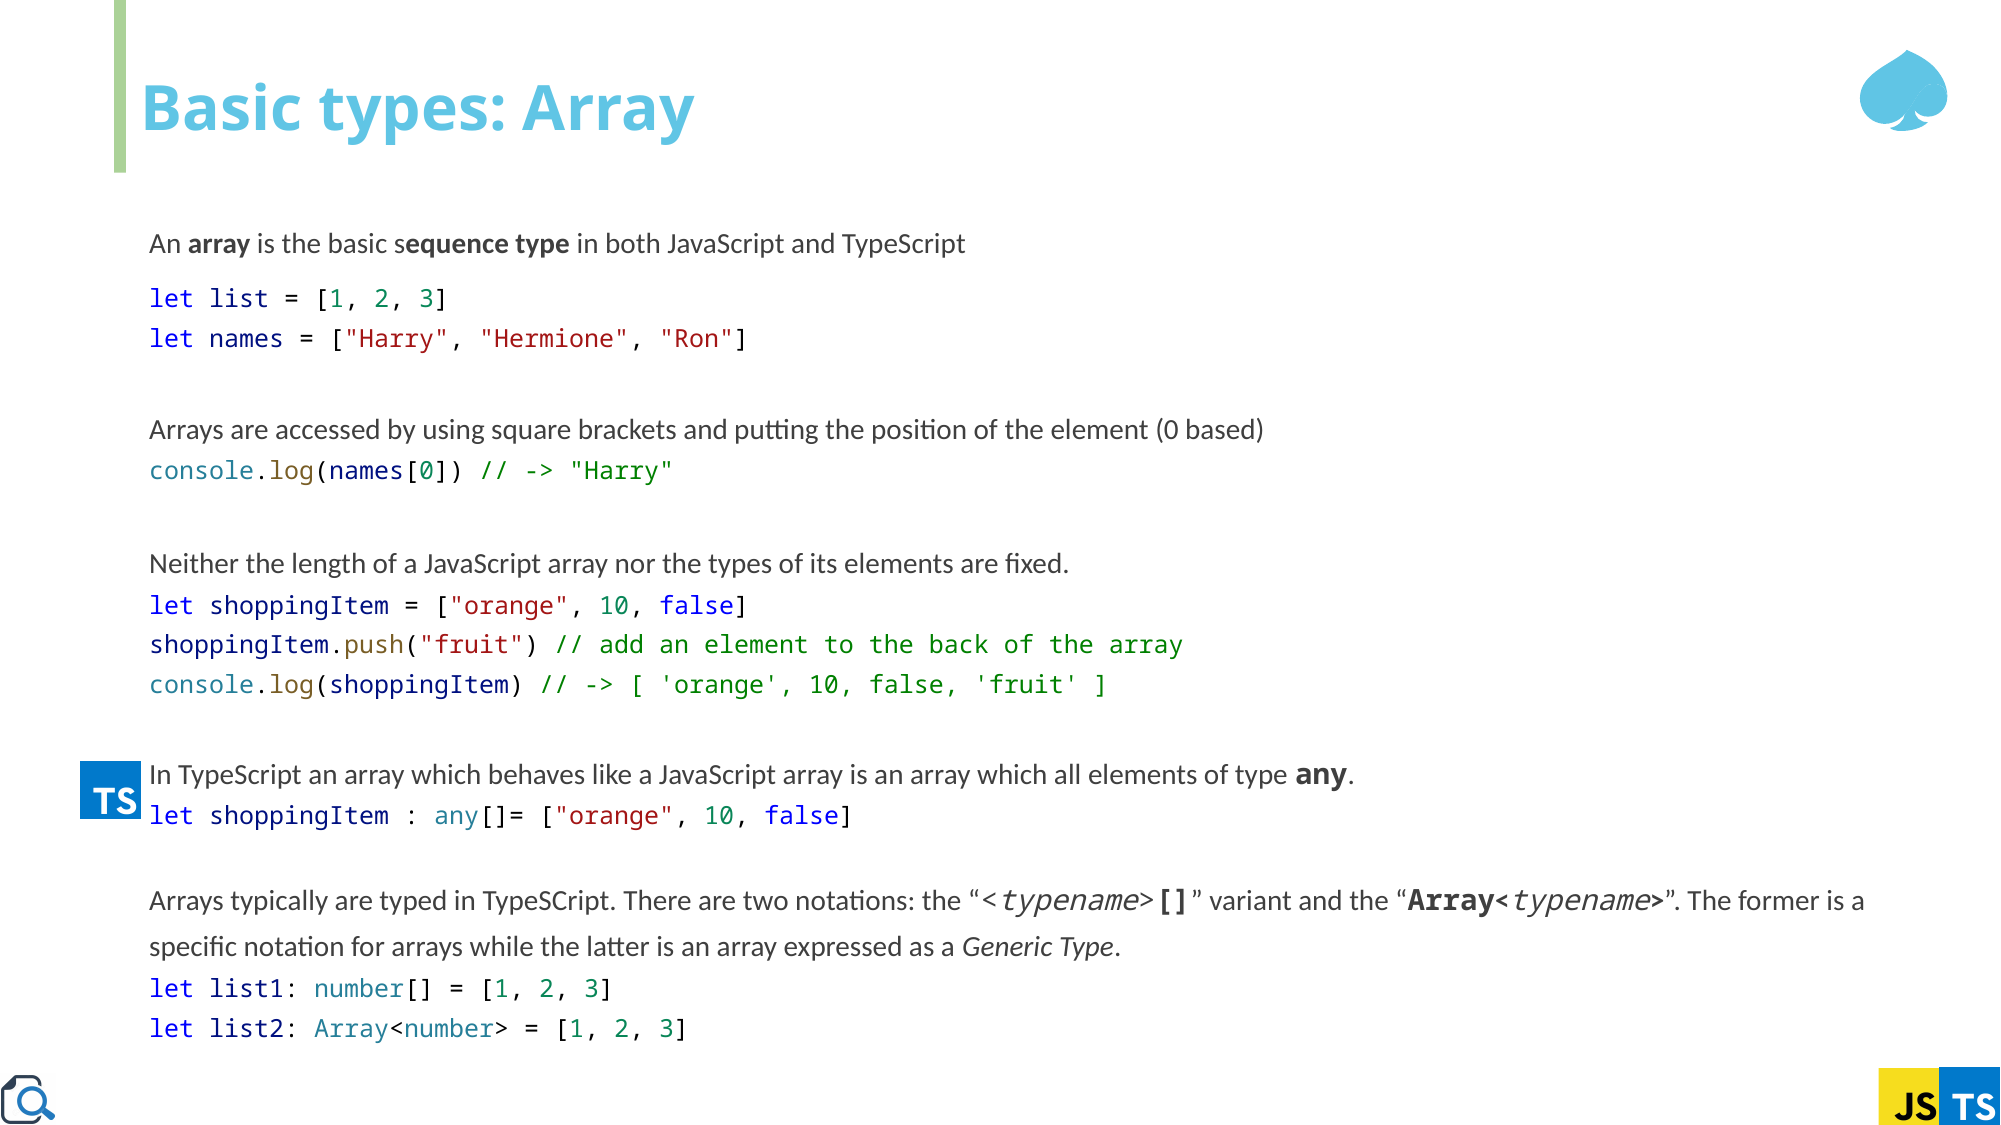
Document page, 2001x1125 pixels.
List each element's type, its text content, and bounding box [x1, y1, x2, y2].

picture [0, 1073, 57, 1125]
picture [79, 760, 142, 819]
list An array is the basic sequence type in both JavaScript and TypeScript let list = [1, 2, 3] let names = ["Harry", "Hermione", "Ron"] Arrays are accessed by using square brackets and putting the position of the element (0 based) console.log(names[0]) // -> "Harry" Neither the length of a JavaScript array nor the types of its elements are fixed. let shoppingItem = ["orange", 10, false] shoppingItem.push("fruit") // add an element to the back of the array console.log(shoppingItem) // -> [ 'orange', 10, false, 'fruit' ] In TypeScript an array which behaves like a JavaScript array is an array which all elements of type any. let shoppingItem : any[]= ["orange", 10, false] Arrays typically are typed in TypeSCript. There are two notations: the “<typename>[]” variant and the “Array<typename>”. The former is a specific notation for arrays while the latter is an array expressed as a Generic Type. let list1: number[] = [1, 2, 3] let list2: Array<number> = [1, 2, 3] [149, 208, 1899, 1059]
title Basic types: Array [140, 60, 1504, 143]
picture [1878, 1067, 2000, 1125]
